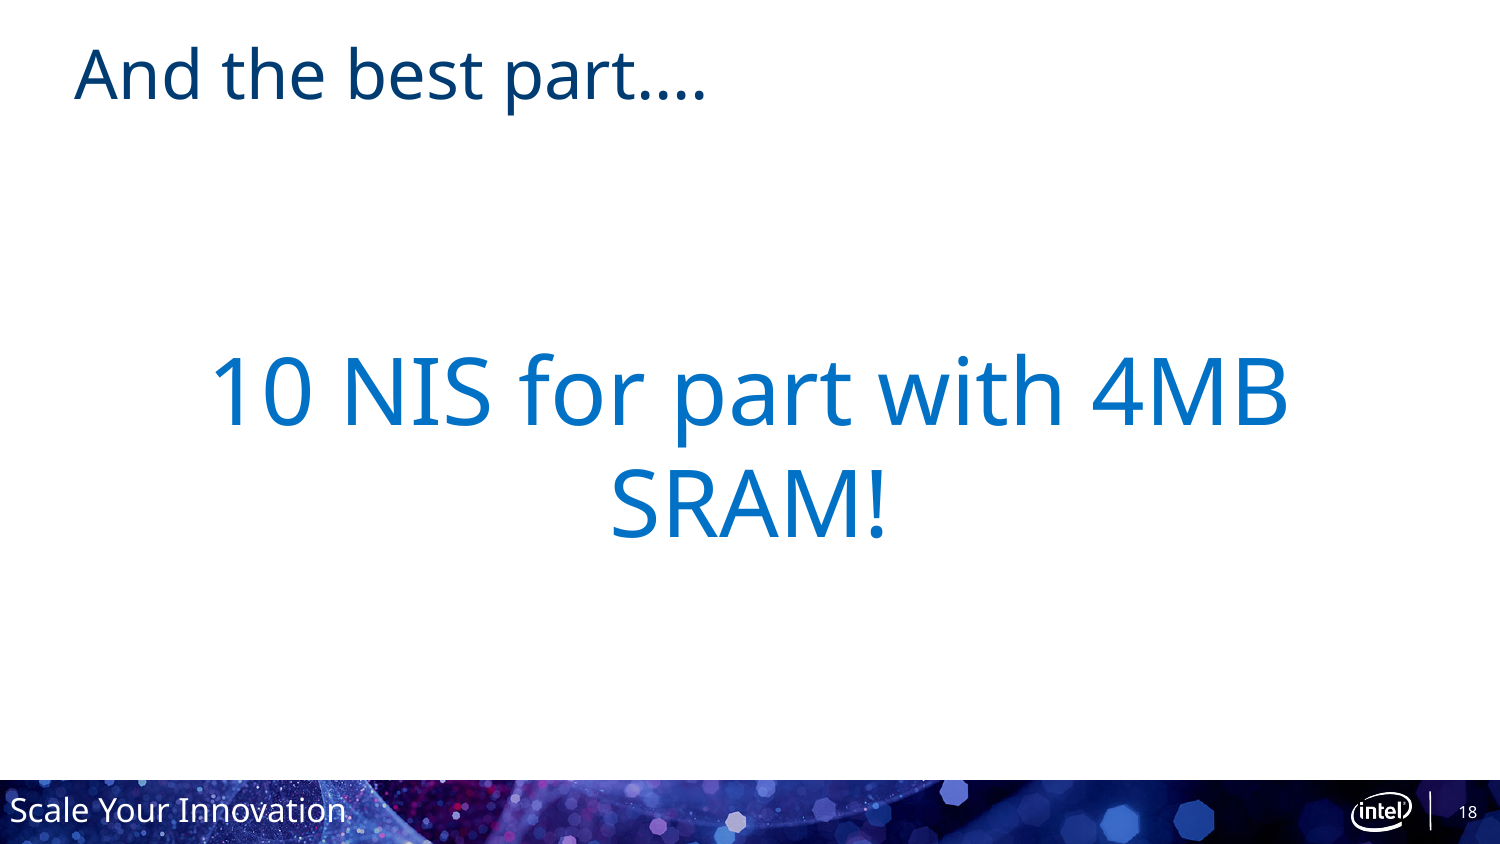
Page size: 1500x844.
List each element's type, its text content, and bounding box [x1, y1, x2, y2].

slide_number 18 [1127, 791, 1478, 837]
list 10 NIS for part with 4MB SRAM! [74, 128, 1425, 760]
title And the best part…. [74, 50, 1425, 112]
picture [0, 780, 1500, 844]
